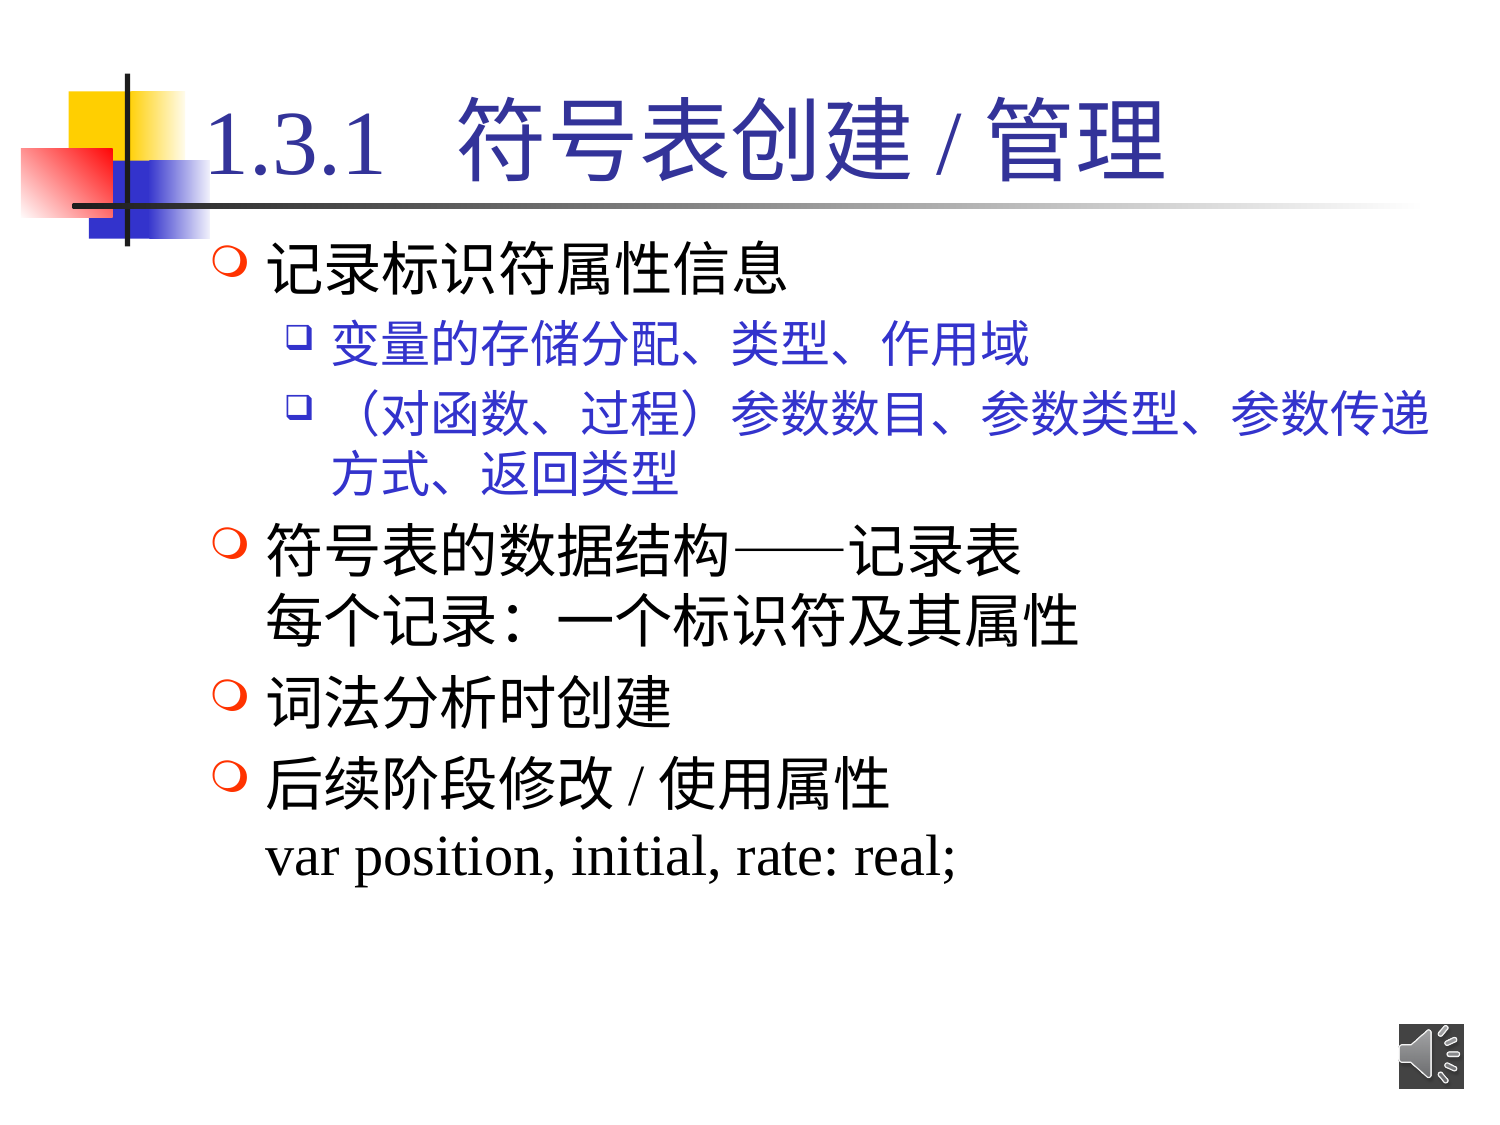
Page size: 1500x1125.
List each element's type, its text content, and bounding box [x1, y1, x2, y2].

list 记录标识符属性信息 变量的存储分配、类型、作用域 （对函数、过程）参数数目、参数类型、参数传递方式、返回类型 符号表的数据结构——记录表 每个记录：一个标识符及其属性 词法分析时创建 后续阶段修改/使用属性 var position, initial, rate: real; [193, 224, 1469, 1050]
title 1.3.1 符号表创建/管理 [188, 12, 1468, 200]
picture [1397, 1022, 1465, 1090]
